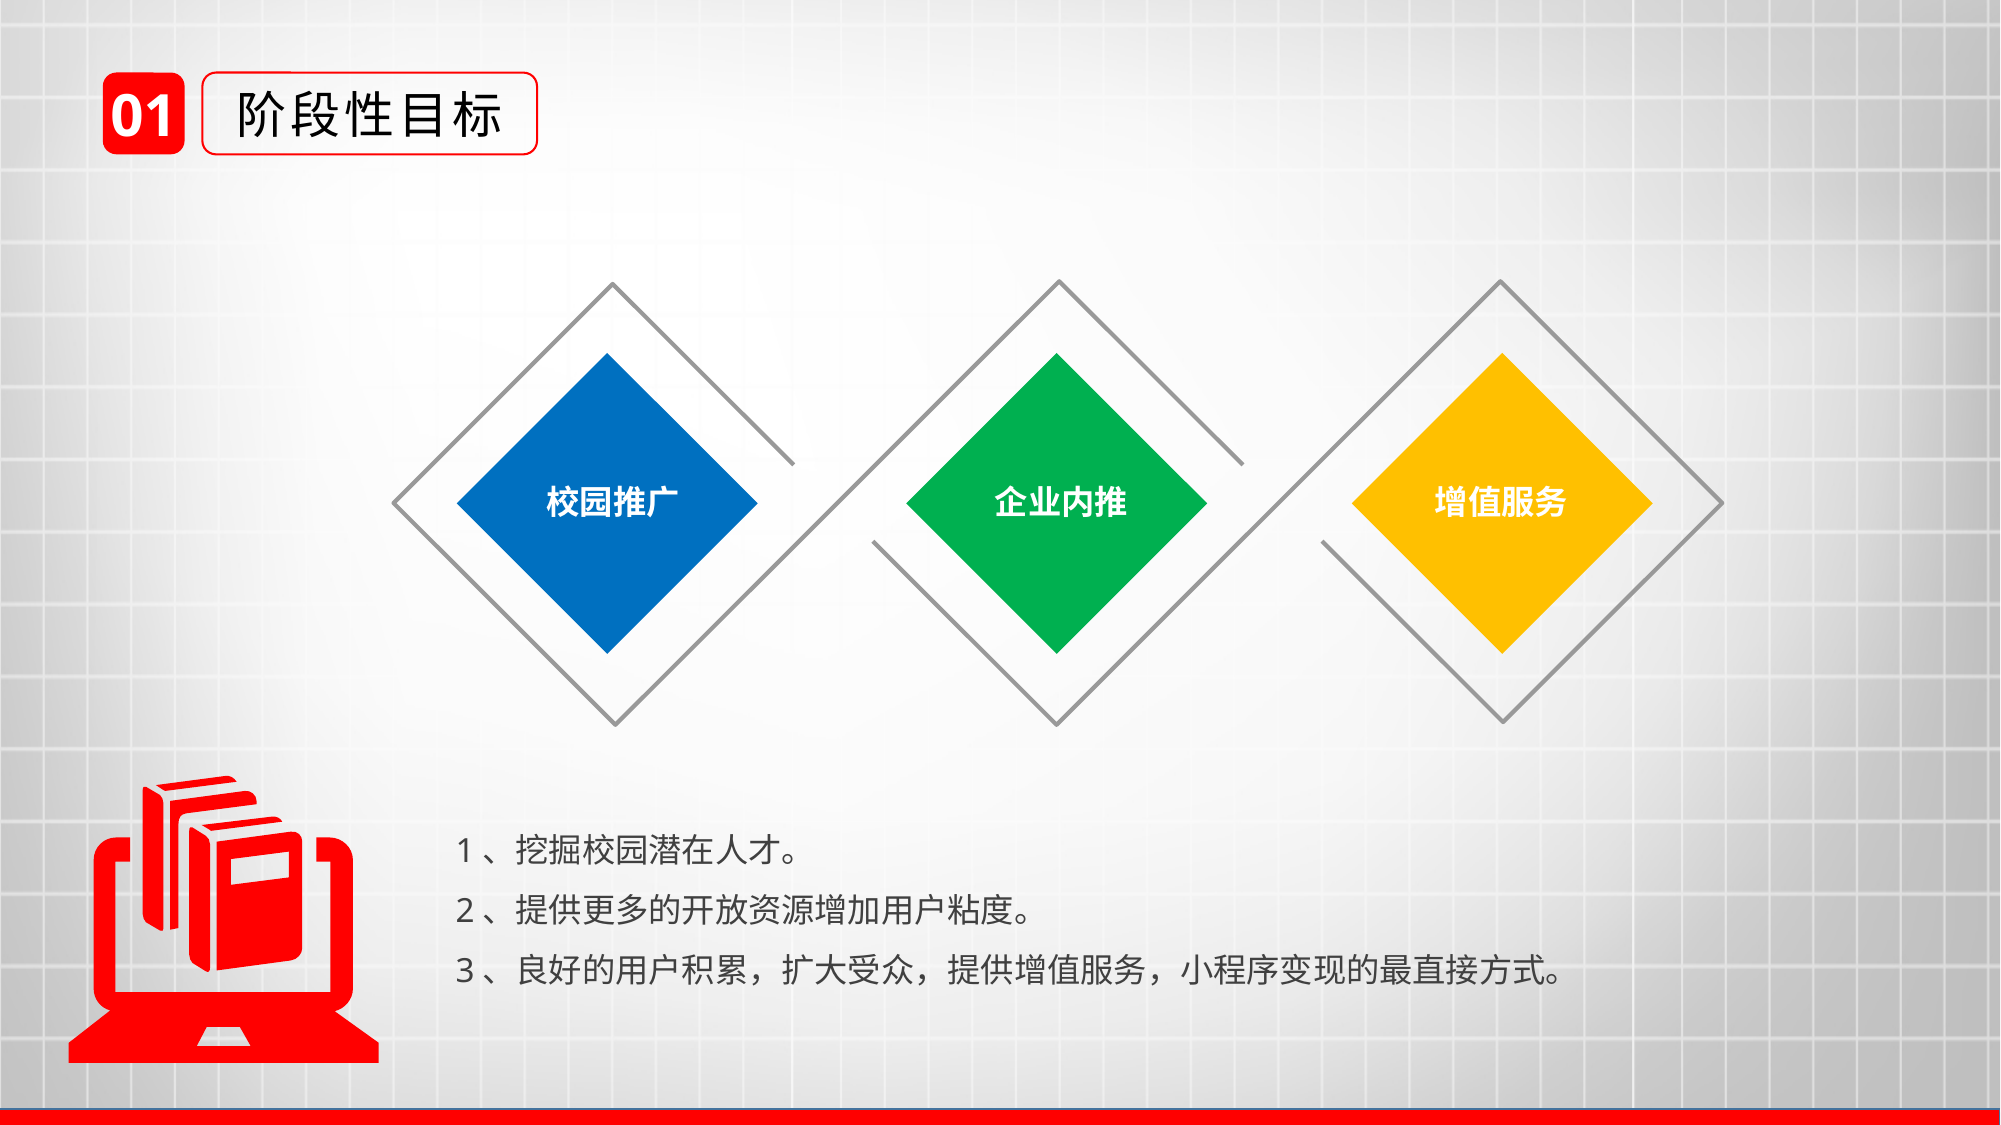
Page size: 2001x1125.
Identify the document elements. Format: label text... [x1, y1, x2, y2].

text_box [393, 281, 1723, 725]
text_box [68, 837, 379, 1063]
text_box [216, 831, 303, 971]
text_box 01 [101, 71, 186, 156]
text_box [201, 816, 283, 831]
picture [0, 0, 2001, 1125]
text_box [170, 790, 257, 930]
text_box 阶段性目标 [201, 71, 539, 156]
text_box 1、挖掘校园潜在人才。 2、提供更多的开放资源增加用户粘度。 3、良好的用户积累，扩大受众，提供增值服务，小程序变现的最直接方式。 [440, 801, 1945, 1108]
text_box [0, 1108, 2000, 1125]
text_box [189, 827, 211, 972]
text_box [155, 775, 237, 791]
text_box [142, 786, 164, 931]
